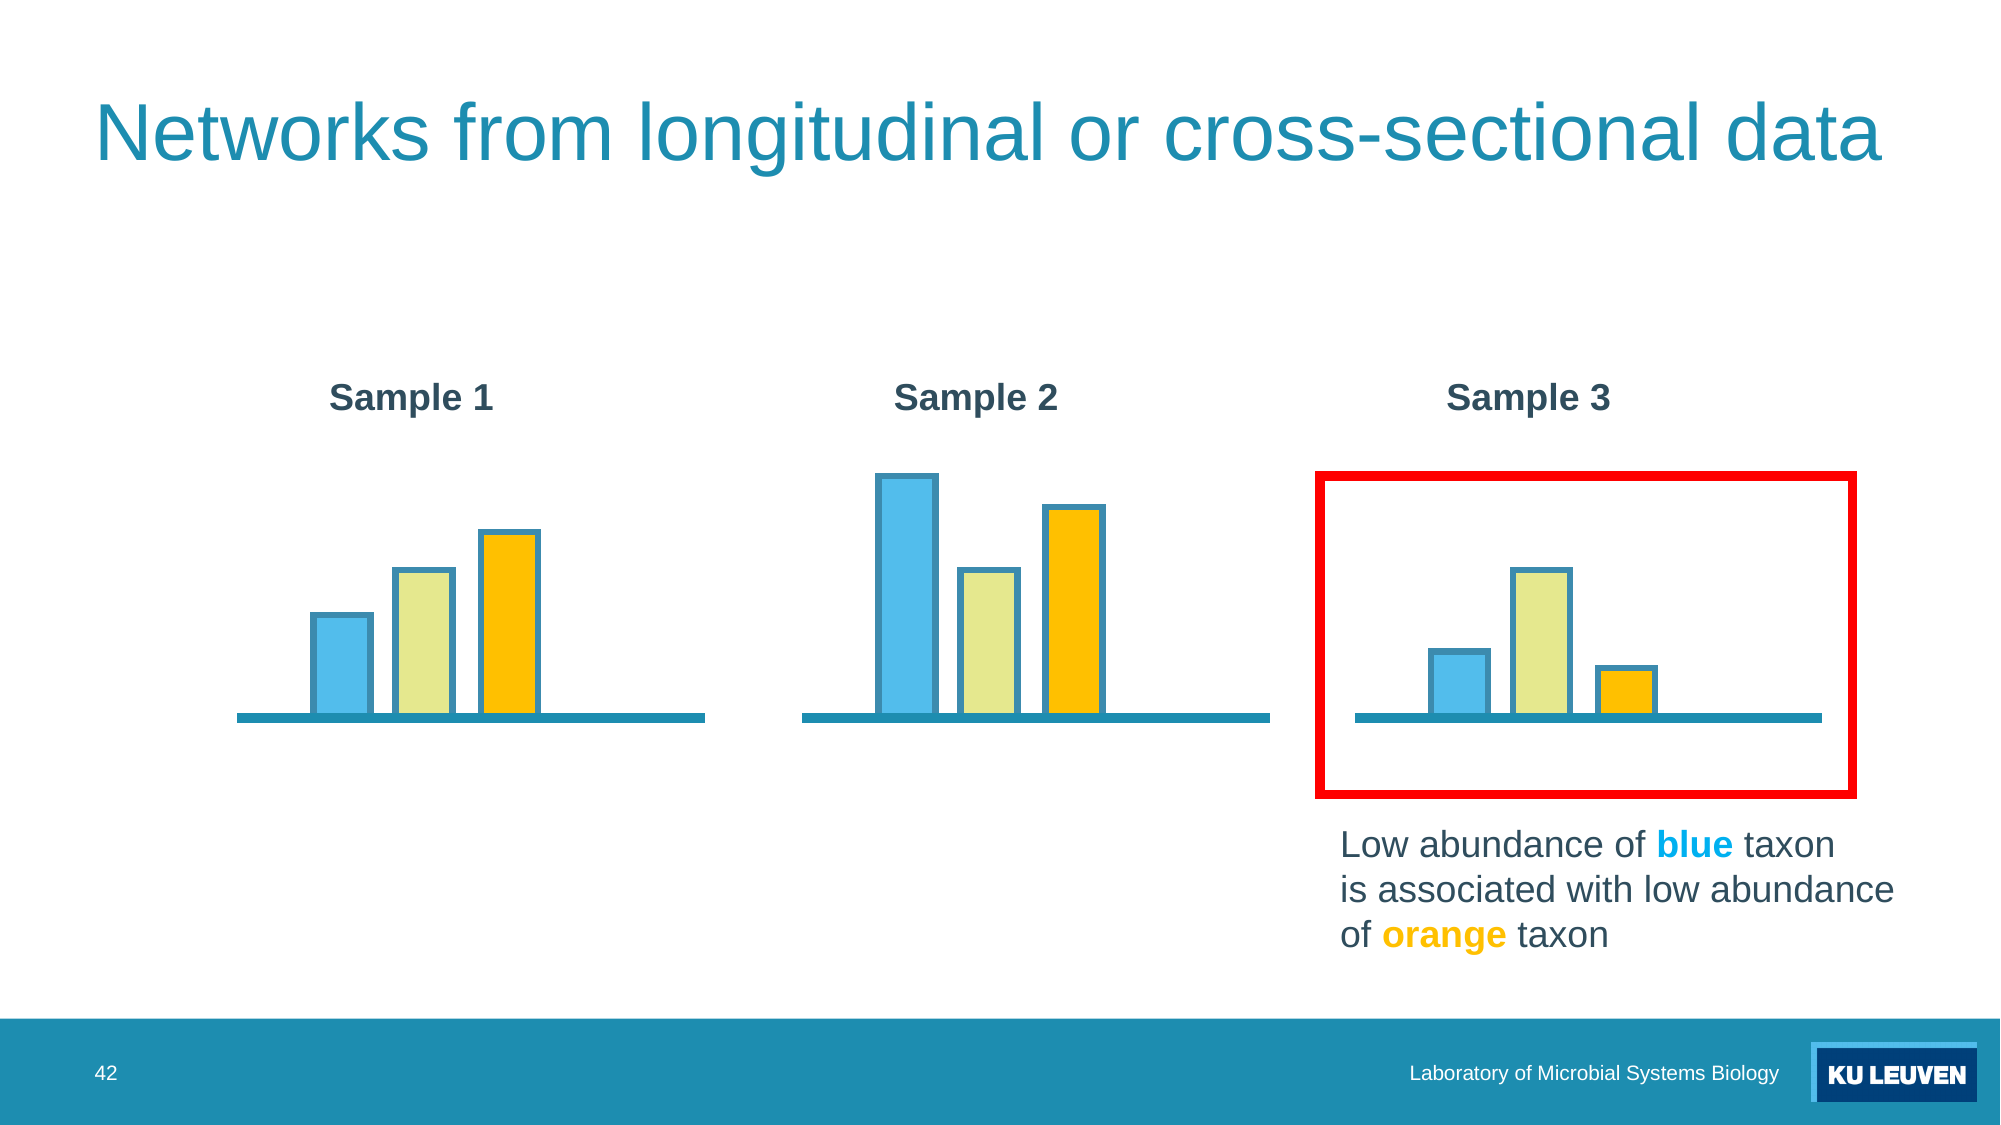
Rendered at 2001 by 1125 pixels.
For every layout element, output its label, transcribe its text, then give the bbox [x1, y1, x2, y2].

slide_number 42 [94, 1018, 201, 1125]
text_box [237, 365, 1853, 795]
title Networks from longitudinal or cross-sectional data [94, 33, 1906, 223]
footer Laboratory of Microbial Systems Biology [989, 1018, 1809, 1125]
text_box Low abundance of blue taxon is associated with low abundance of orange taxon [1325, 812, 1911, 963]
picture [1811, 1042, 1977, 1102]
